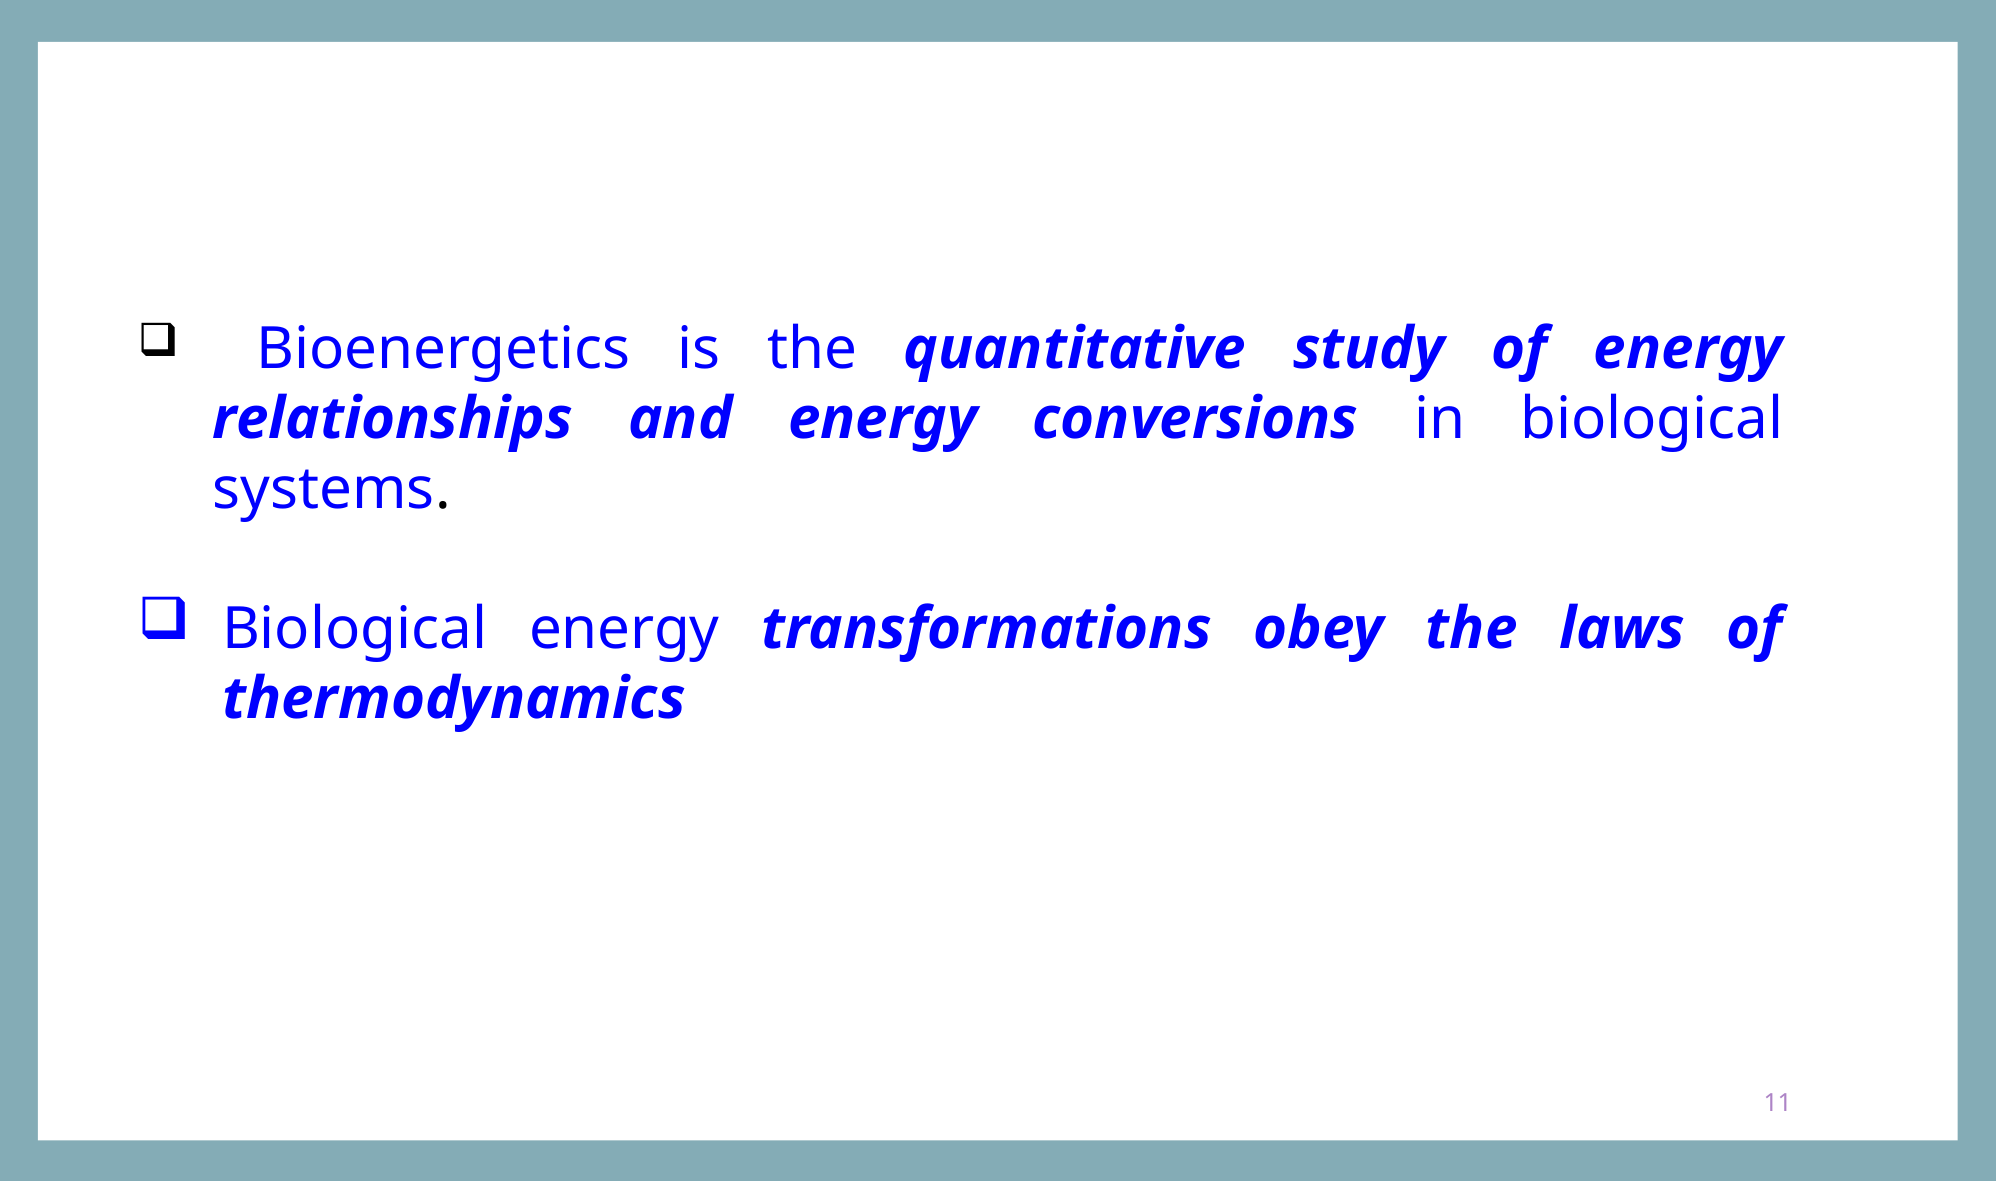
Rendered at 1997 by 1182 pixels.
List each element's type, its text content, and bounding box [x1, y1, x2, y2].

text_box Bioenergetics is the quantitative study of energy relationships and energy conversions in biological systems. Biological energy transformations obey the laws of thermodynamics [123, 303, 1799, 738]
slide_number 11 [1527, 1072, 1807, 1135]
